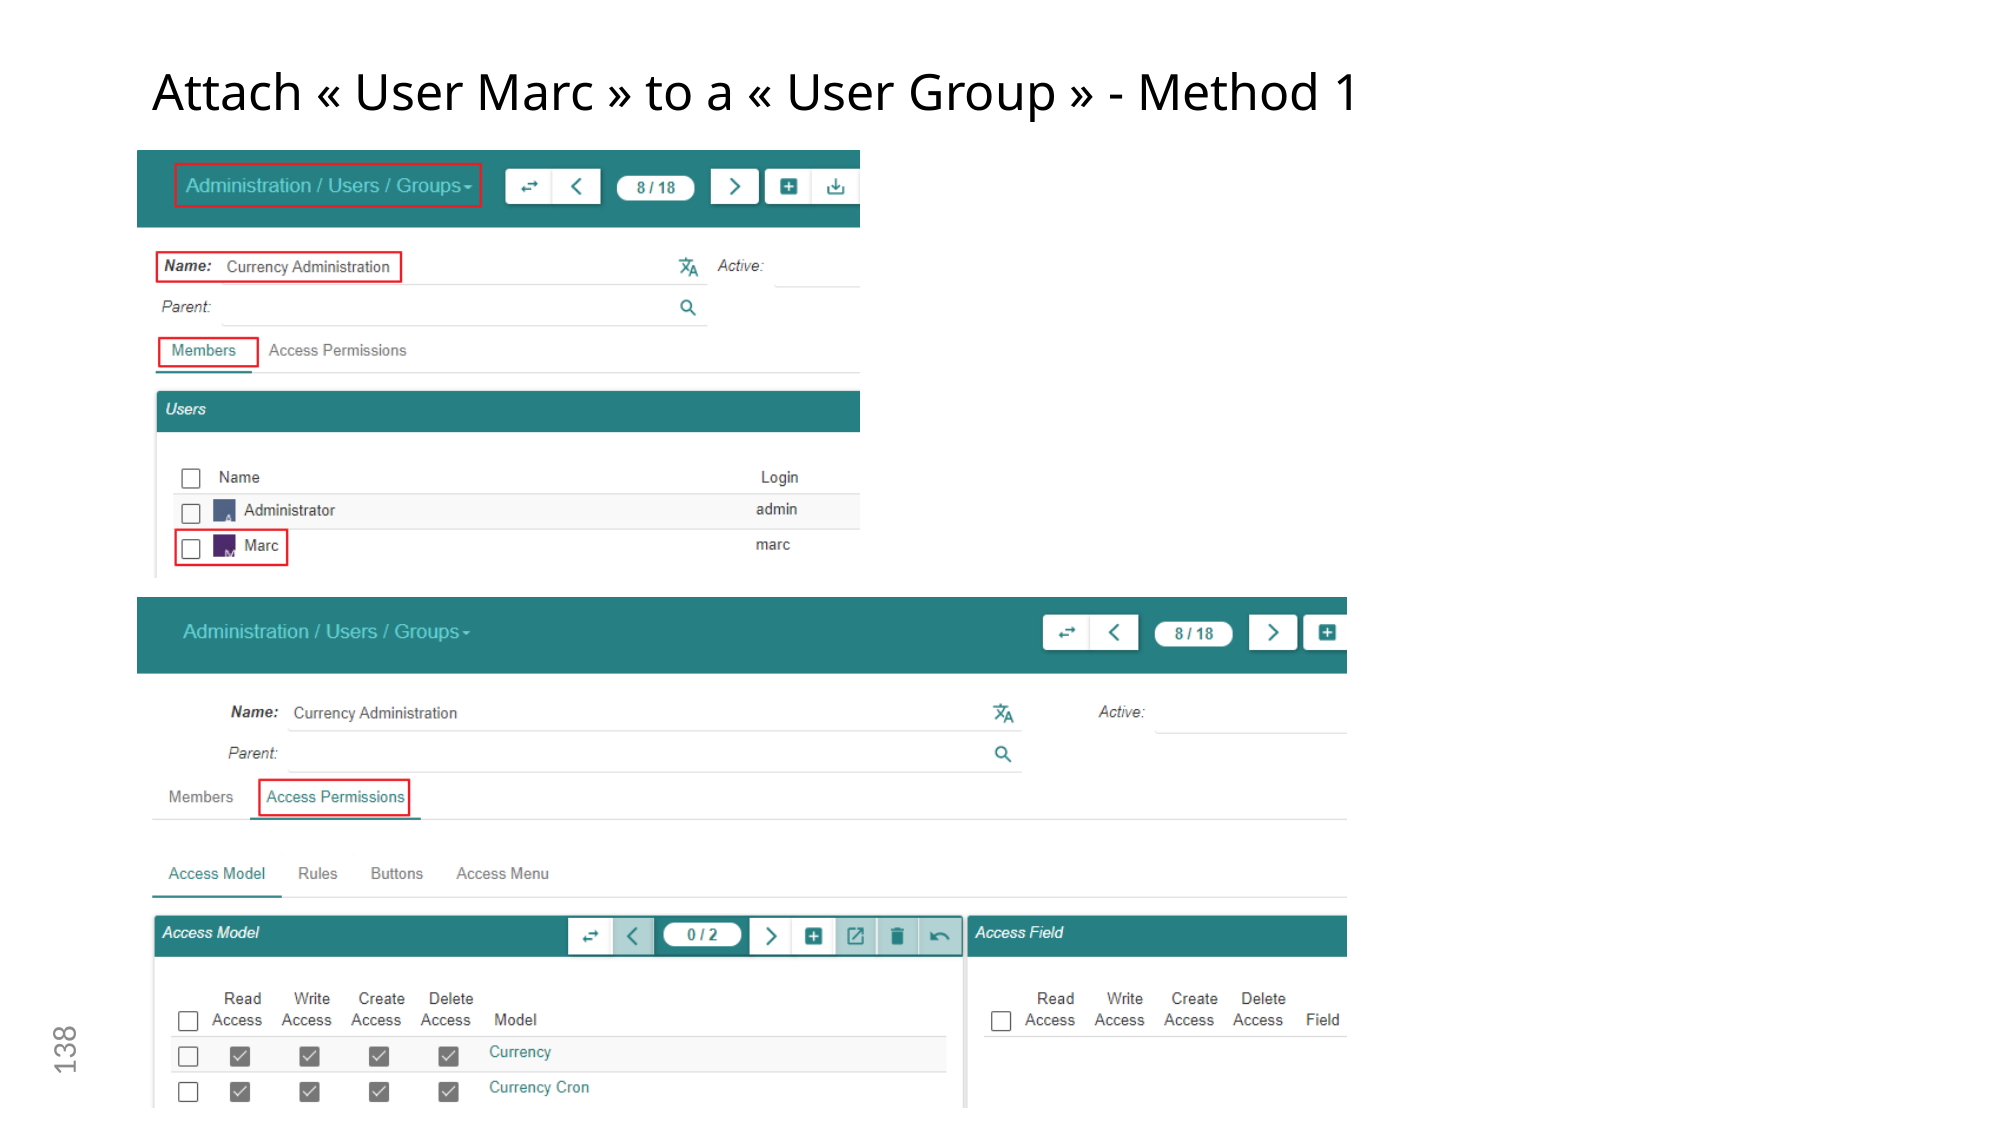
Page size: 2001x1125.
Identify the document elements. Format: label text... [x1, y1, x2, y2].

picture [137, 597, 1347, 1108]
title Attach « User Marc » to a « User Group » - Method 1 [137, 59, 1863, 136]
slide_number 138 [32, 995, 93, 1108]
picture [137, 150, 860, 578]
